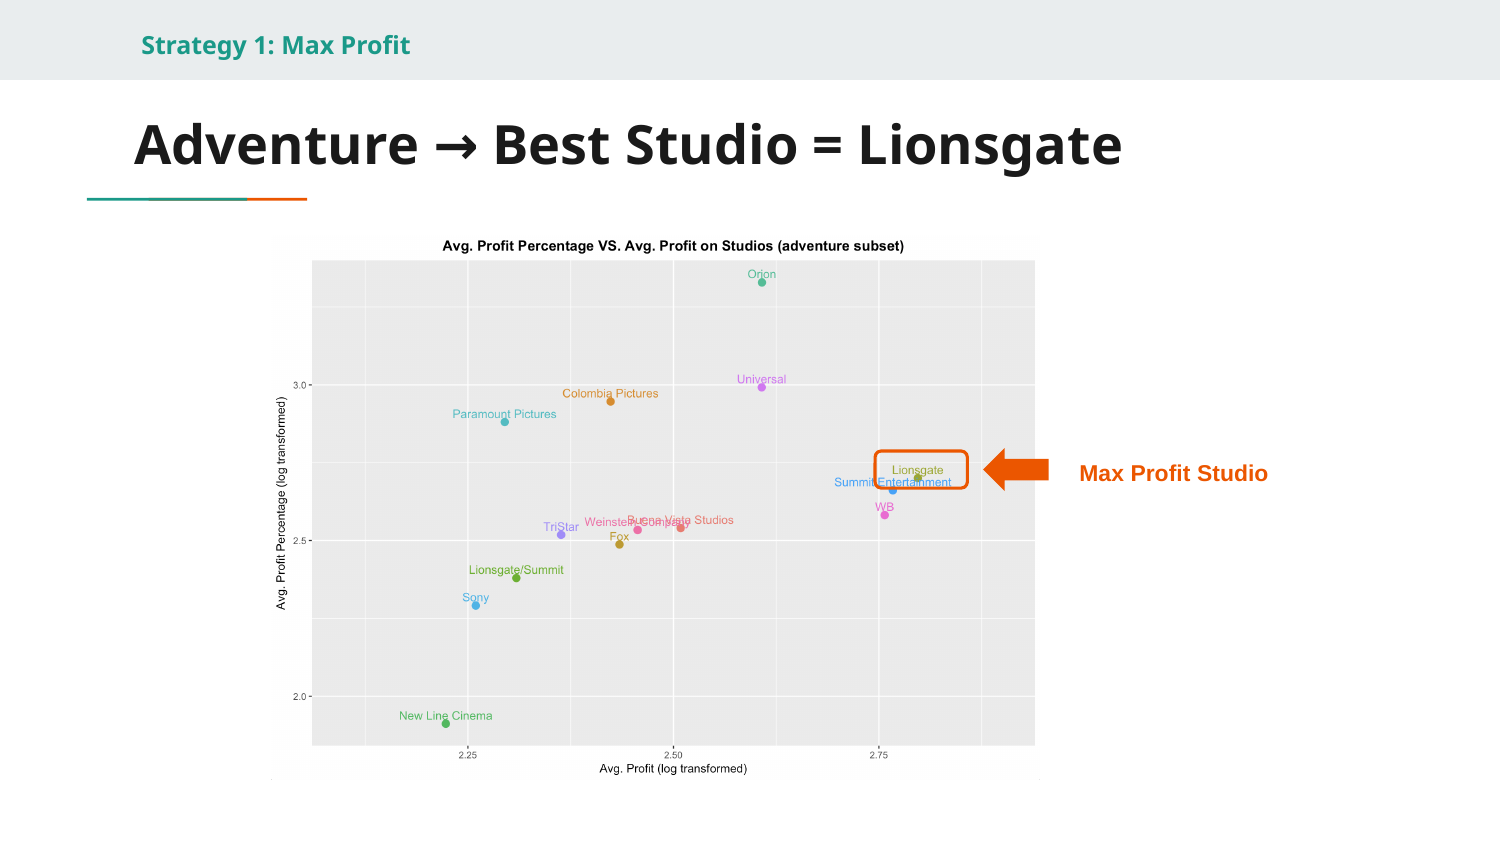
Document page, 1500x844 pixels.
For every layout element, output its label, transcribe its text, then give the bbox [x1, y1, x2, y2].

text_box [1043, 458, 1049, 481]
picture [271, 235, 1040, 781]
title Adventure → Best Studio = Lionsgate [119, 95, 1381, 183]
text_box Max Profit Studio [1064, 451, 1320, 530]
text_box Strategy 1: Max Profit [126, 22, 827, 68]
